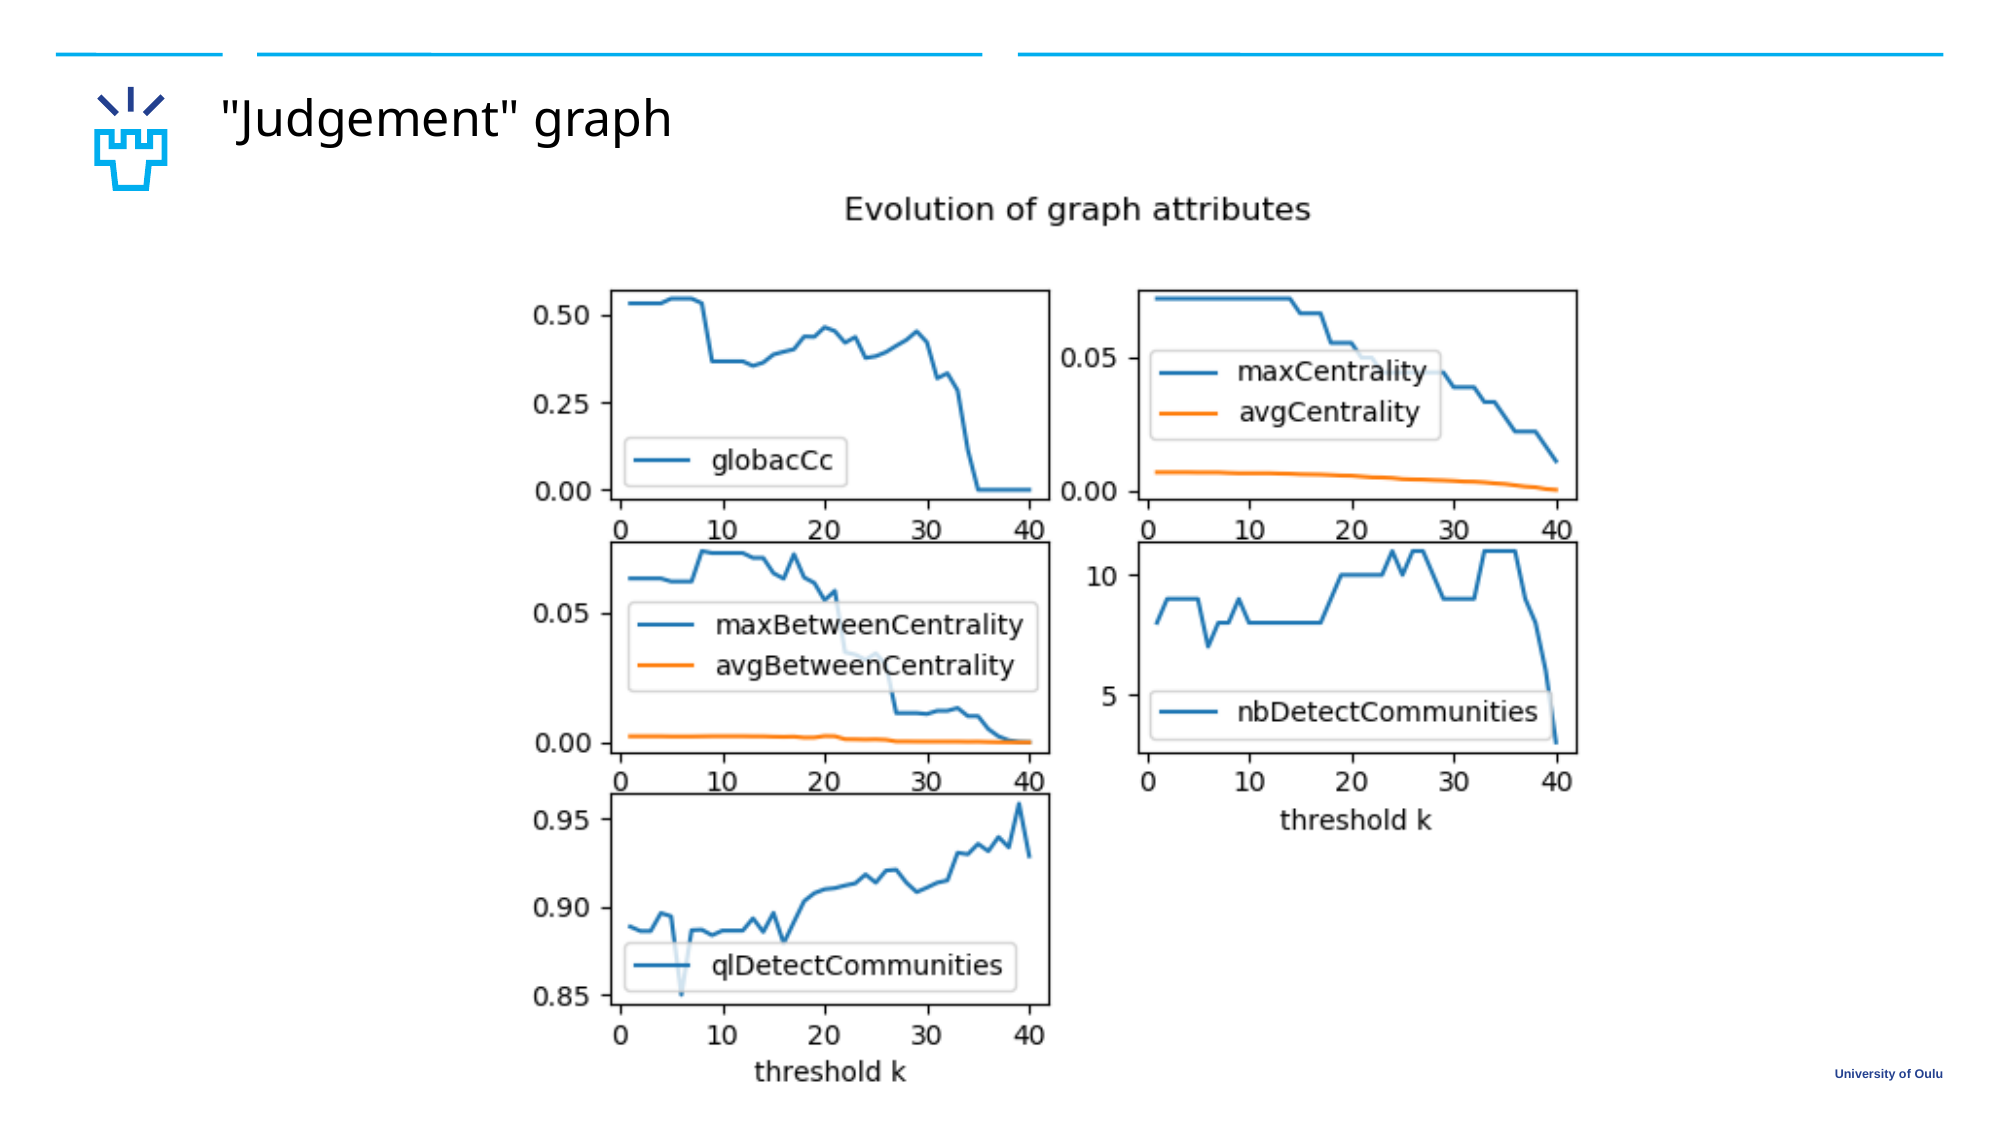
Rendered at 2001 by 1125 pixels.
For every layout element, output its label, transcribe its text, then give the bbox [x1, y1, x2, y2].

picture [454, 178, 1701, 1107]
text_box "Judgement" graph [205, 79, 1919, 154]
